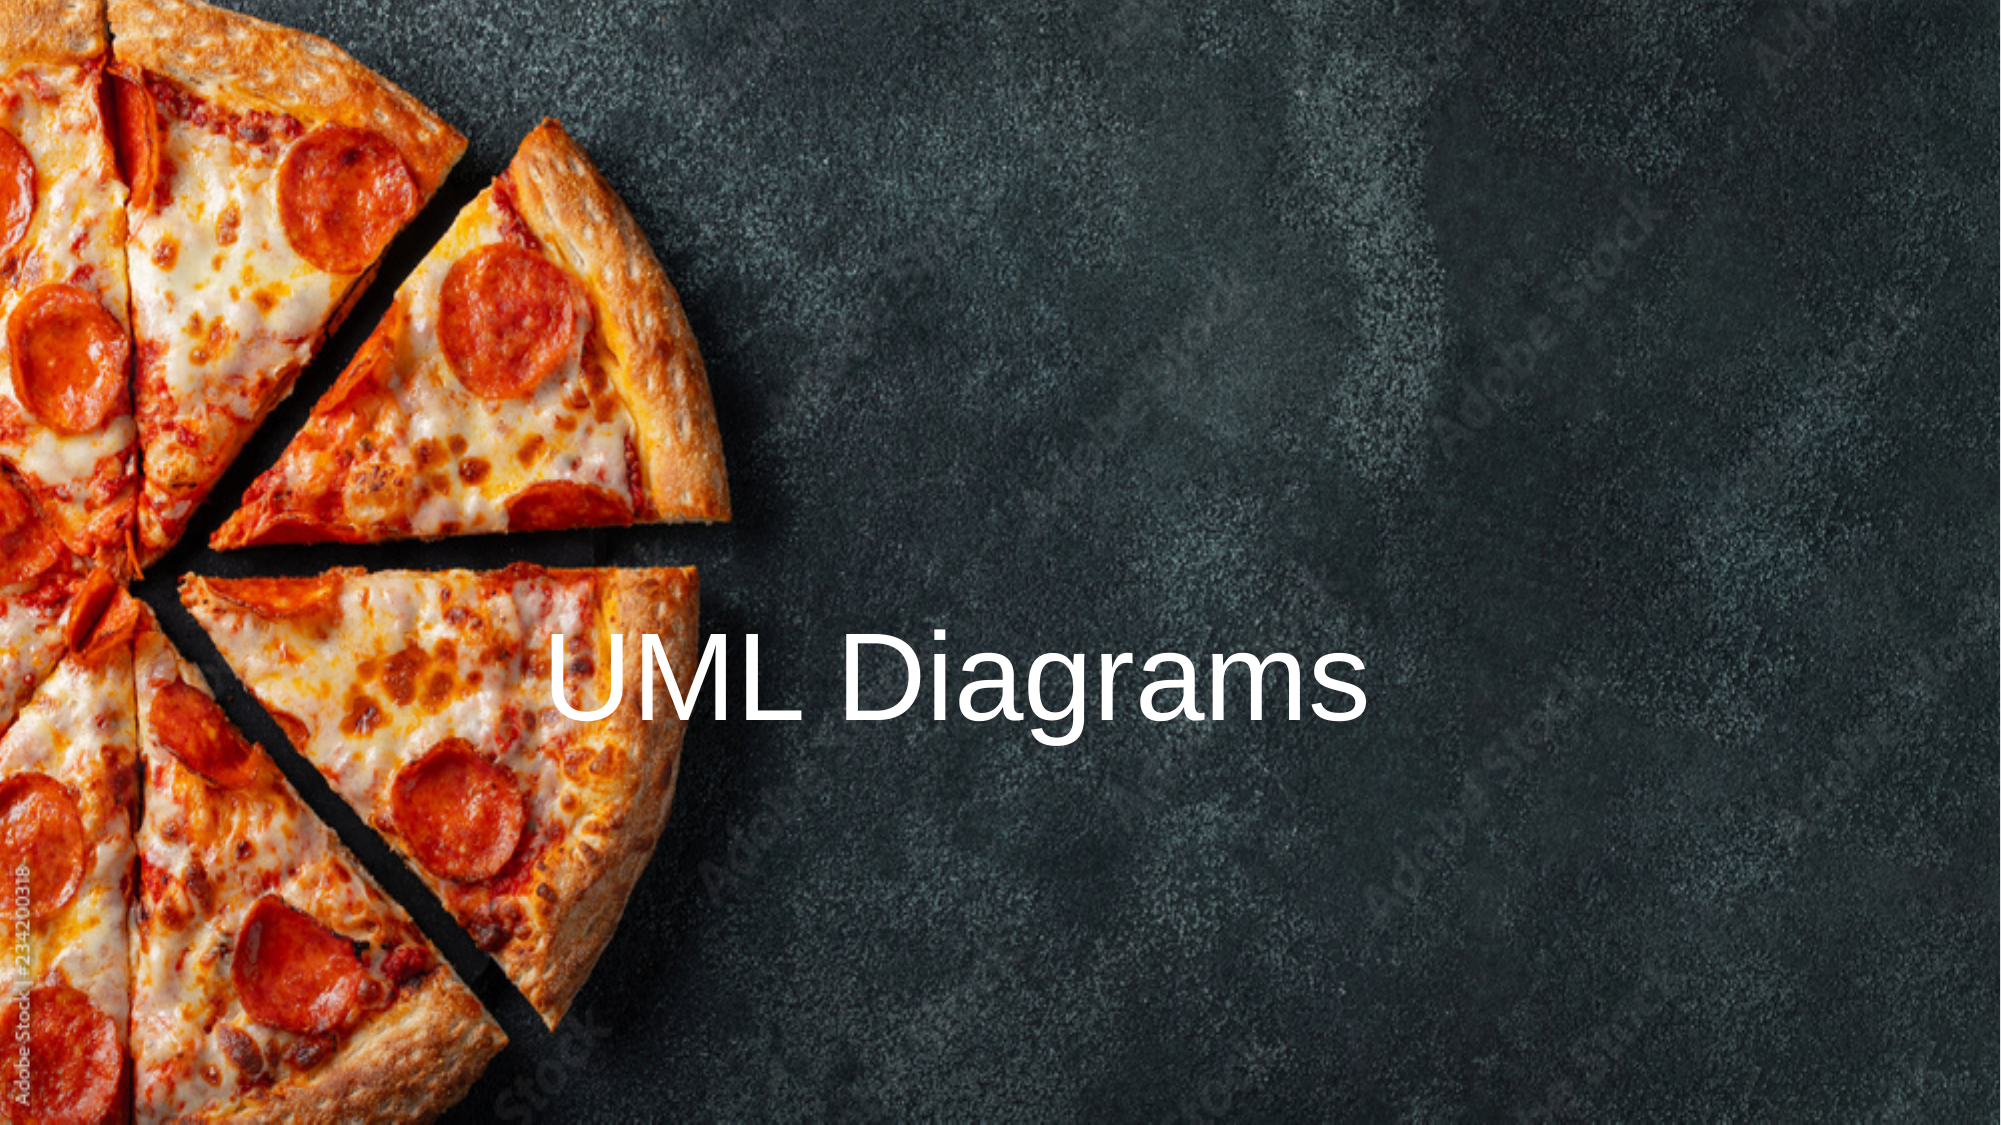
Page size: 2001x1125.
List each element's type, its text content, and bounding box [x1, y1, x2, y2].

text_box UML Diagrams [147, 587, 1387, 753]
picture [0, 0, 2001, 1125]
